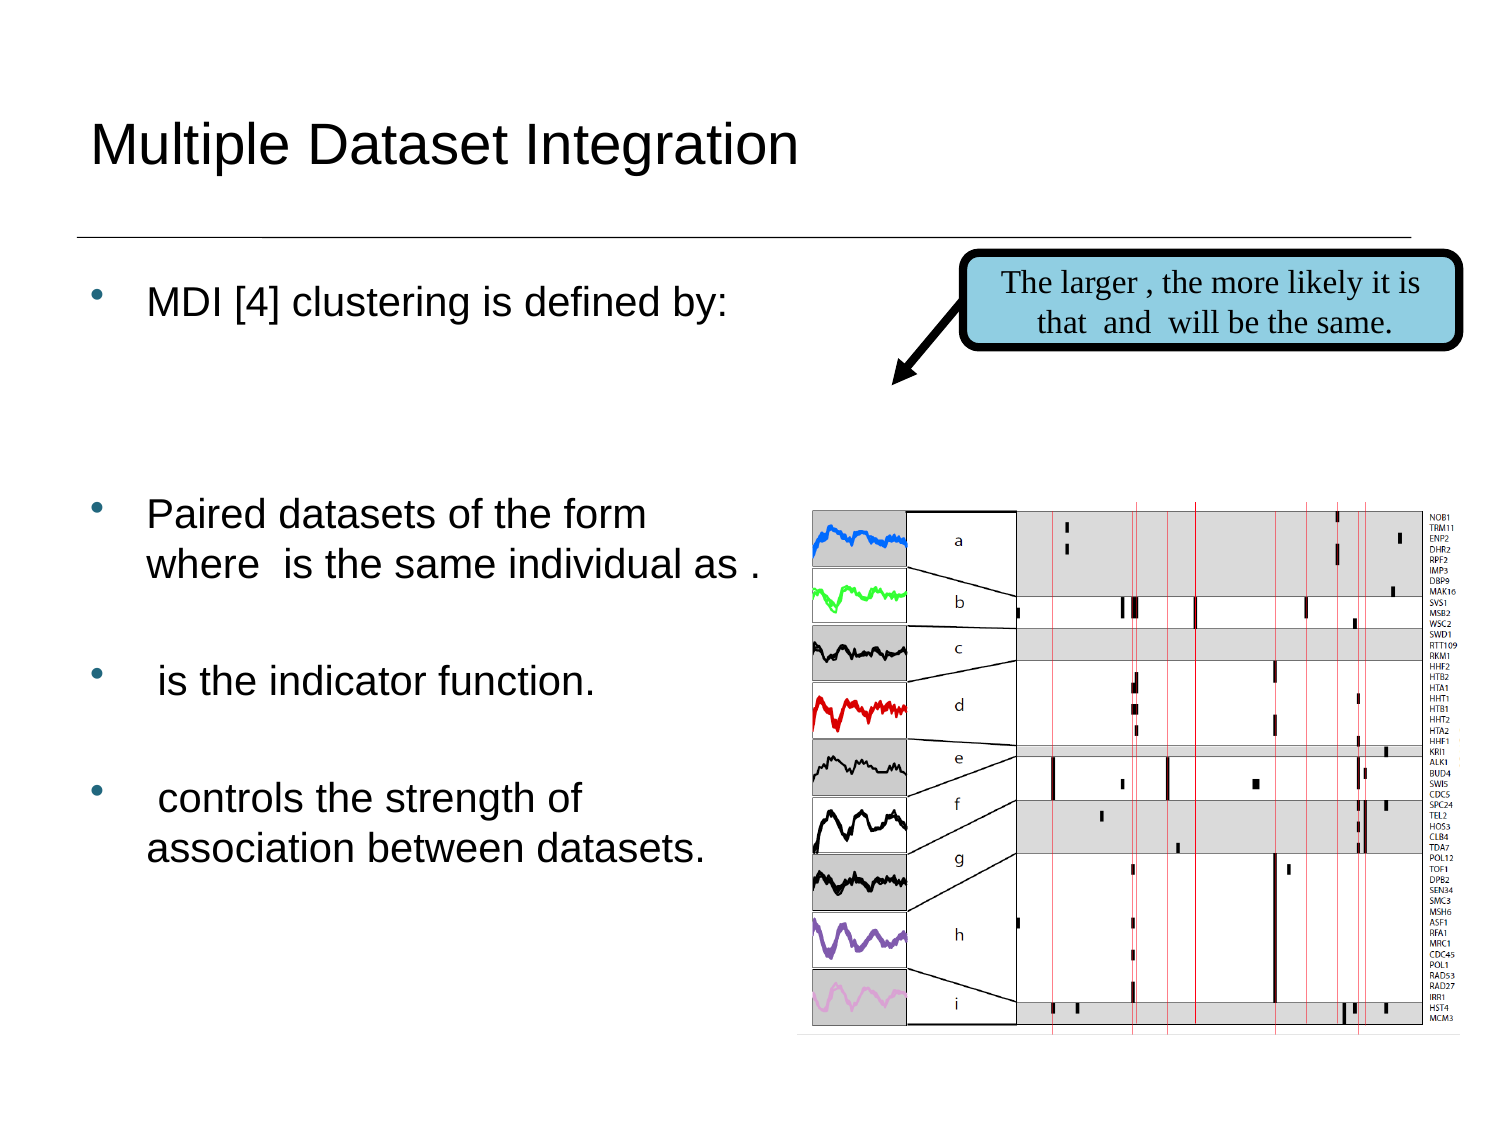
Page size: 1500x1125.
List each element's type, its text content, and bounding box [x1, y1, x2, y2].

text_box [891, 299, 964, 386]
picture [796, 501, 1460, 1036]
title Multiple Dataset Integration [74, 74, 1413, 209]
